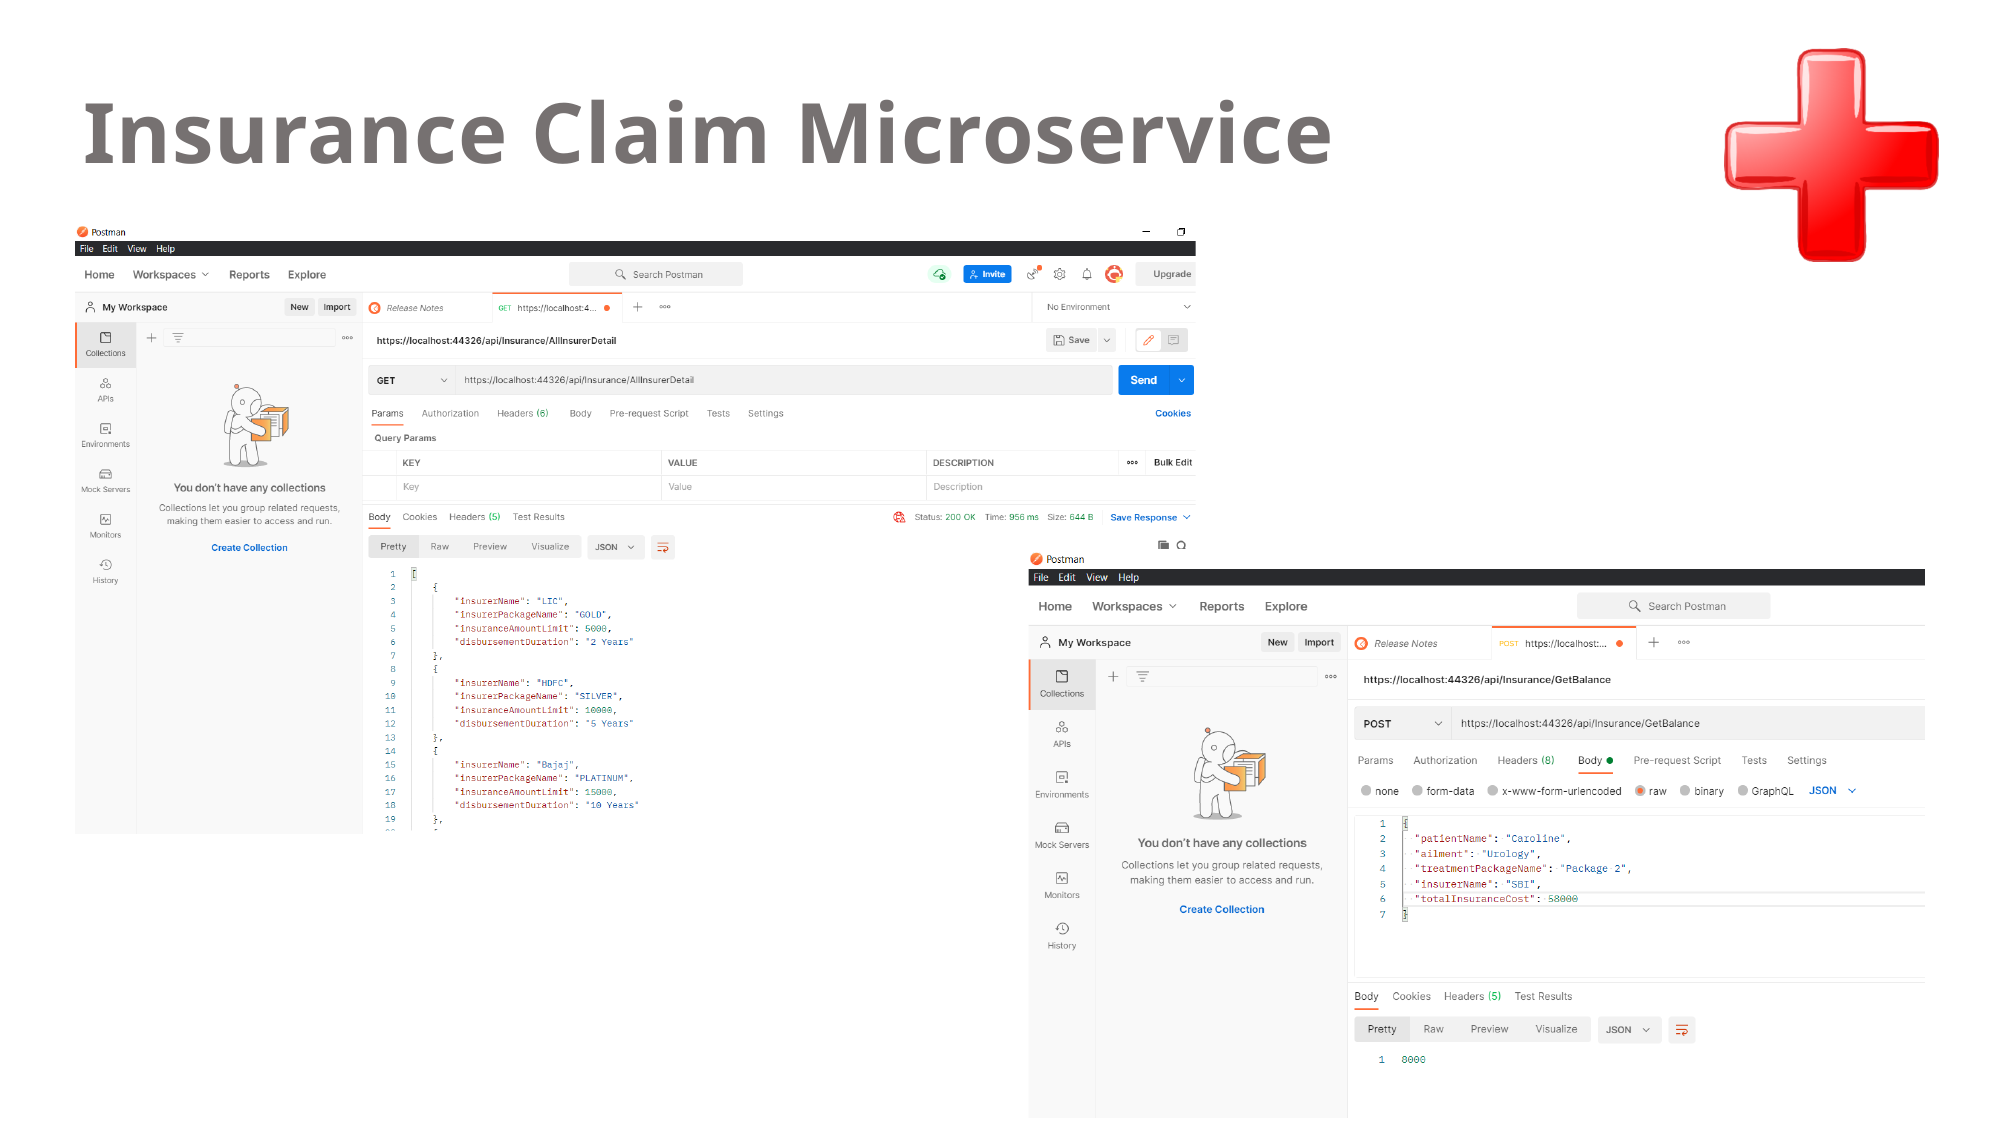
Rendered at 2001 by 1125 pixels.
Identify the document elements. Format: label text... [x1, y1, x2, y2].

picture [74, 223, 1925, 1118]
text_box Insurance Claim Microservice [68, 73, 1615, 189]
picture [1724, 48, 1939, 262]
